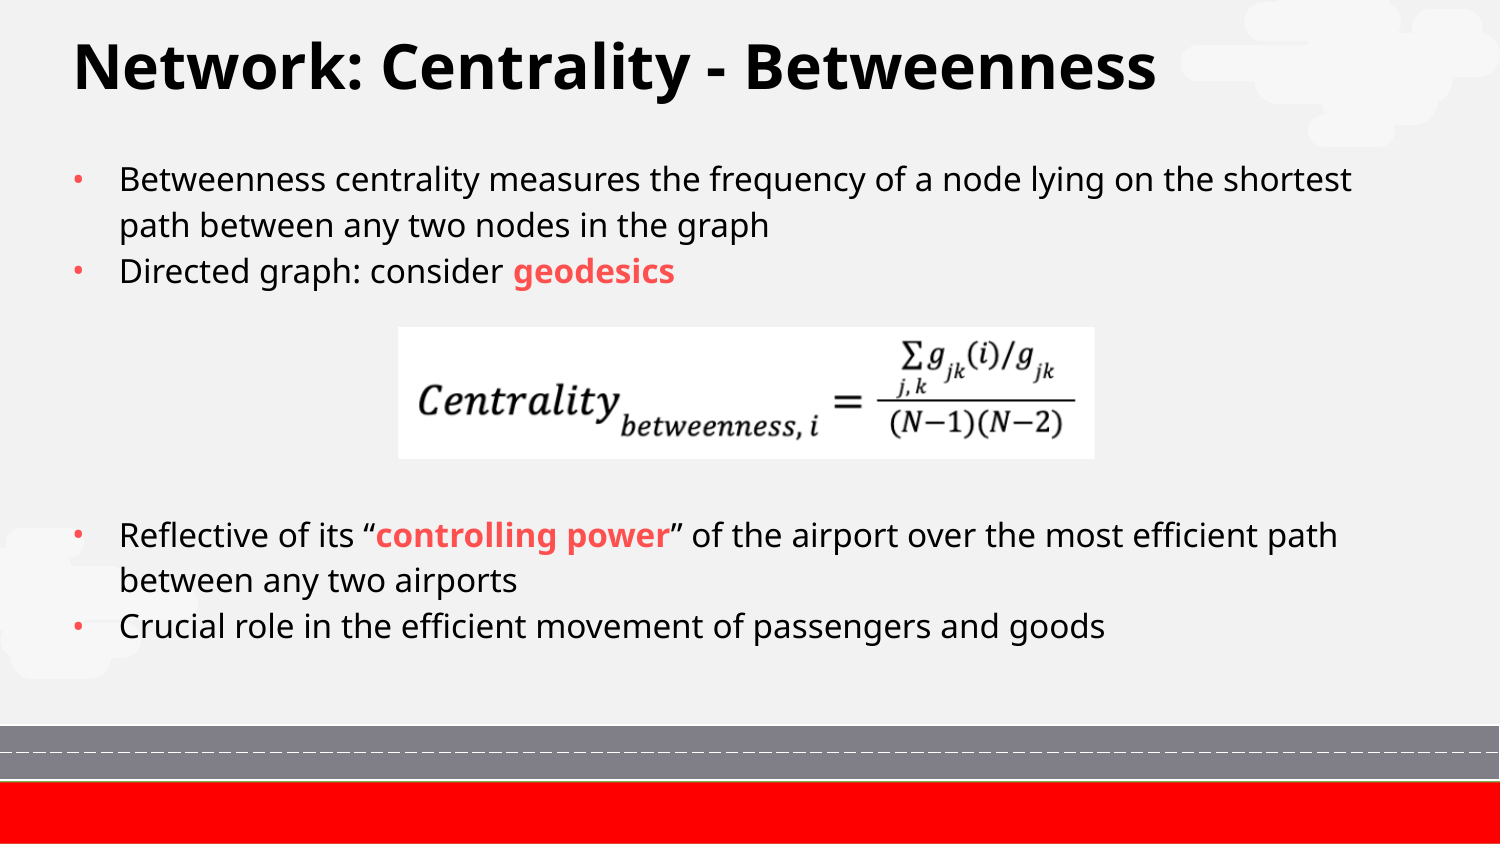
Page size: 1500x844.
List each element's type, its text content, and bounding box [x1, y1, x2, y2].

text_box [0, 782, 1500, 844]
text_box Reflective of its “controlling power” of the airport over the most efficient path between any two airports Crucial role in the efficient movement of passengers and goods [56, 492, 1374, 711]
text_box Betweenness centrality measures the frequency of a node lying on the shortest path between any two nodes in the graph Directed graph: consider geodesics [56, 137, 1436, 316]
picture [398, 327, 1095, 459]
title Network: Centrality - Betweenness [56, 38, 1436, 92]
